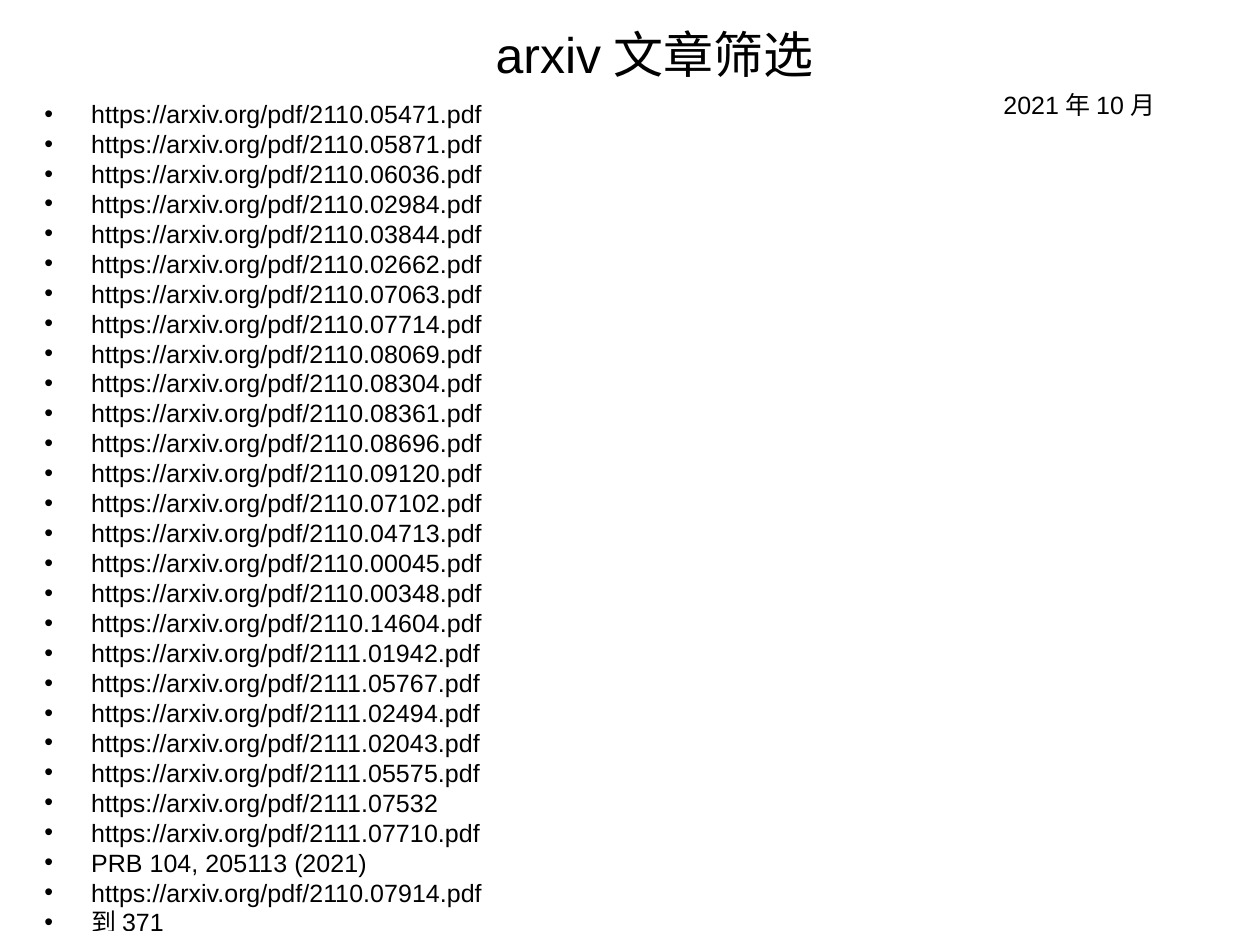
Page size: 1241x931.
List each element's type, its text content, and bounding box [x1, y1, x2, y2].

text_box arxiv文章筛选 [480, 15, 828, 91]
text_box https://arxiv.org/pdf/2110.05471.pdf https://arxiv.org/pdf/2110.05871.pdf https://arxiv.org/pdf/2110.06036.pdf https://arxiv.org/pdf/2110.02984.pdf https://arxiv.org/pdf/2110.03844.pdf https://arxiv.org/pdf/2110.02662.pdf https://arxiv.org/pdf/2110.07063.pdf https://arxiv.org/pdf/2110.07714.pdf https://arxiv.org/pdf/2110.08069.pdf https://arxiv.org/pdf/2110.08304.pdf https://arxiv.org/pdf/2110.08361.pdf https://arxiv.org/pdf/2110.08696.pdf https://arxiv.org/pdf/2110.09120.pdf https://arxiv.org/pdf/2110.07102.pdf https://arxiv.org/pdf/2110.04713.pdf https://arxiv.org/pdf/2110.00045.pdf https://arxiv.org/pdf/2110.00348.pdf https://arxiv.org/pdf/2110.14604.pdf https://arxiv.org/pdf/2111.01942.pdf https://arxiv.org/pdf/2111.05767.pdf https://arxiv.org/pdf/2111.02494.pdf https://arxiv.org/pdf/2111.02043.pdf https://arxiv.org/pdf/2111.05575.pdf https://arxiv.org/pdf/2111.07532 https://arxiv.org/pdf/2111.07710.pdf PRB 104, 205113 (2021) https://arxiv.org/pdf/2110.07914.pdf 到371 [29, 91, 498, 931]
text_box 2021年10月 [988, 81, 1229, 127]
